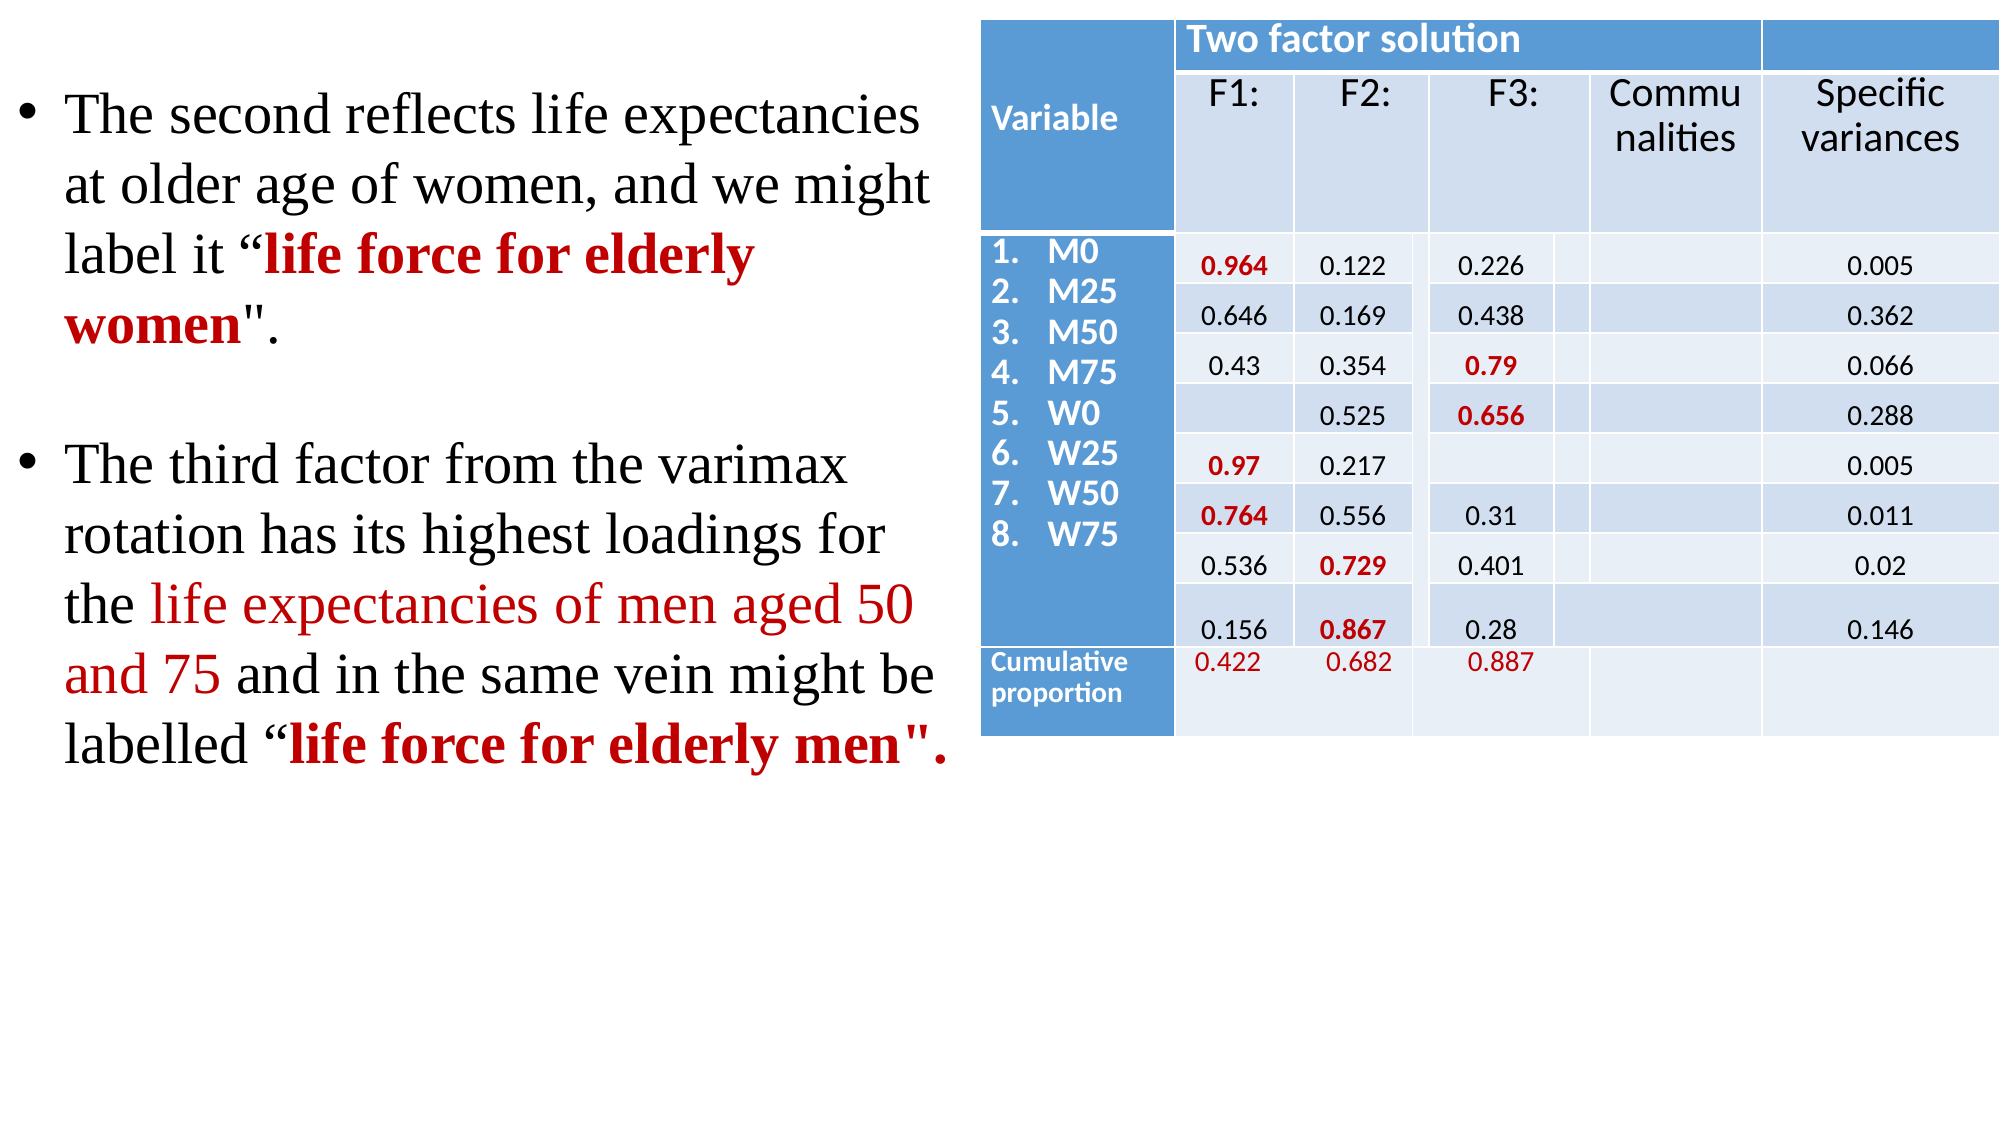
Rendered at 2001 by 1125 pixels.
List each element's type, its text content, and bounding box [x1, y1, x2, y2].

text_box The second reflects life expectancies at older age of women, and we might label it “life force for elderly women". The third factor from the varimax rotation has its highest loadings for the life expectancies of men aged 50 and 75 and in the same vein might be labelled “life force for elderly men". [17, 75, 956, 776]
